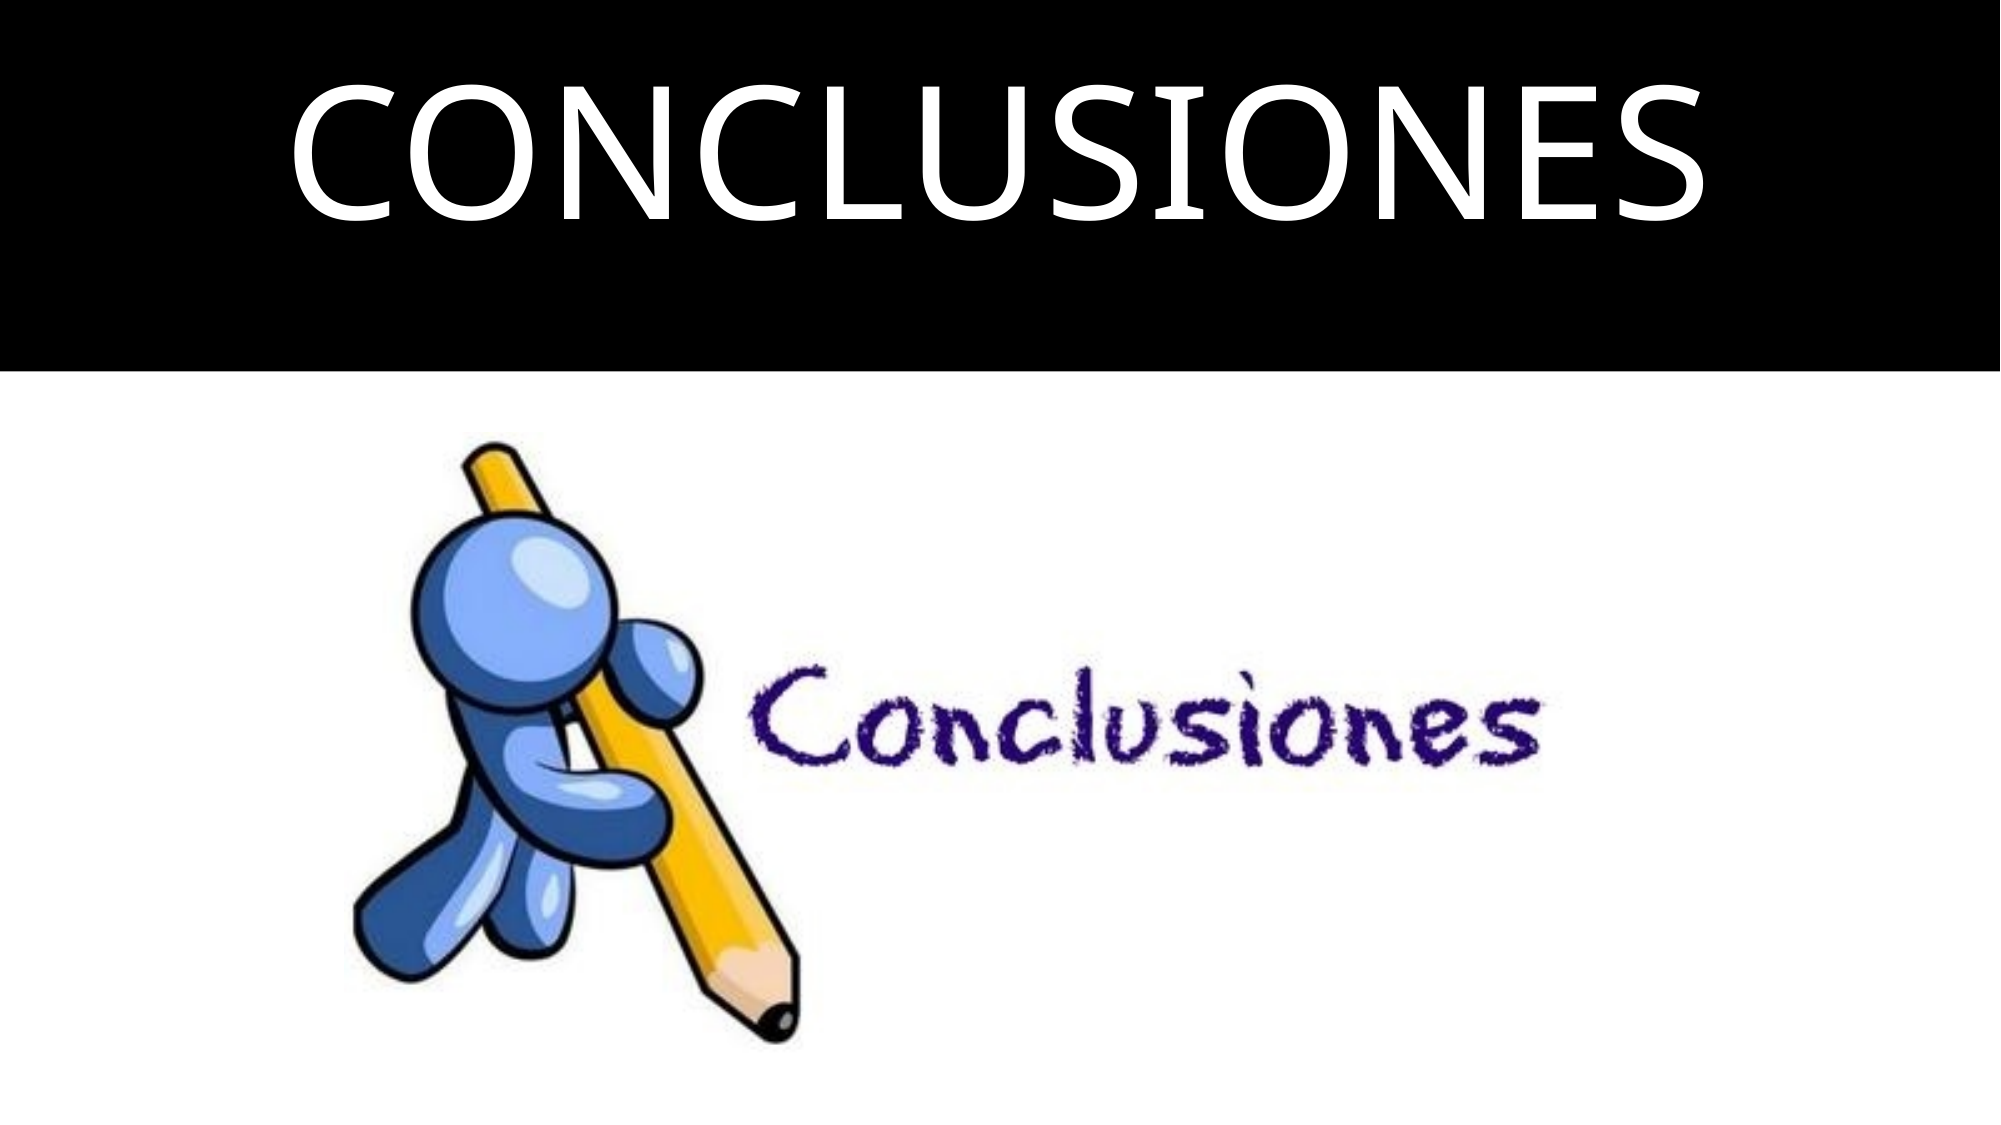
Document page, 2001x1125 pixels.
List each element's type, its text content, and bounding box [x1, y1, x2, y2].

title Conclusiones [157, 42, 1842, 322]
picture [344, 432, 1623, 1055]
